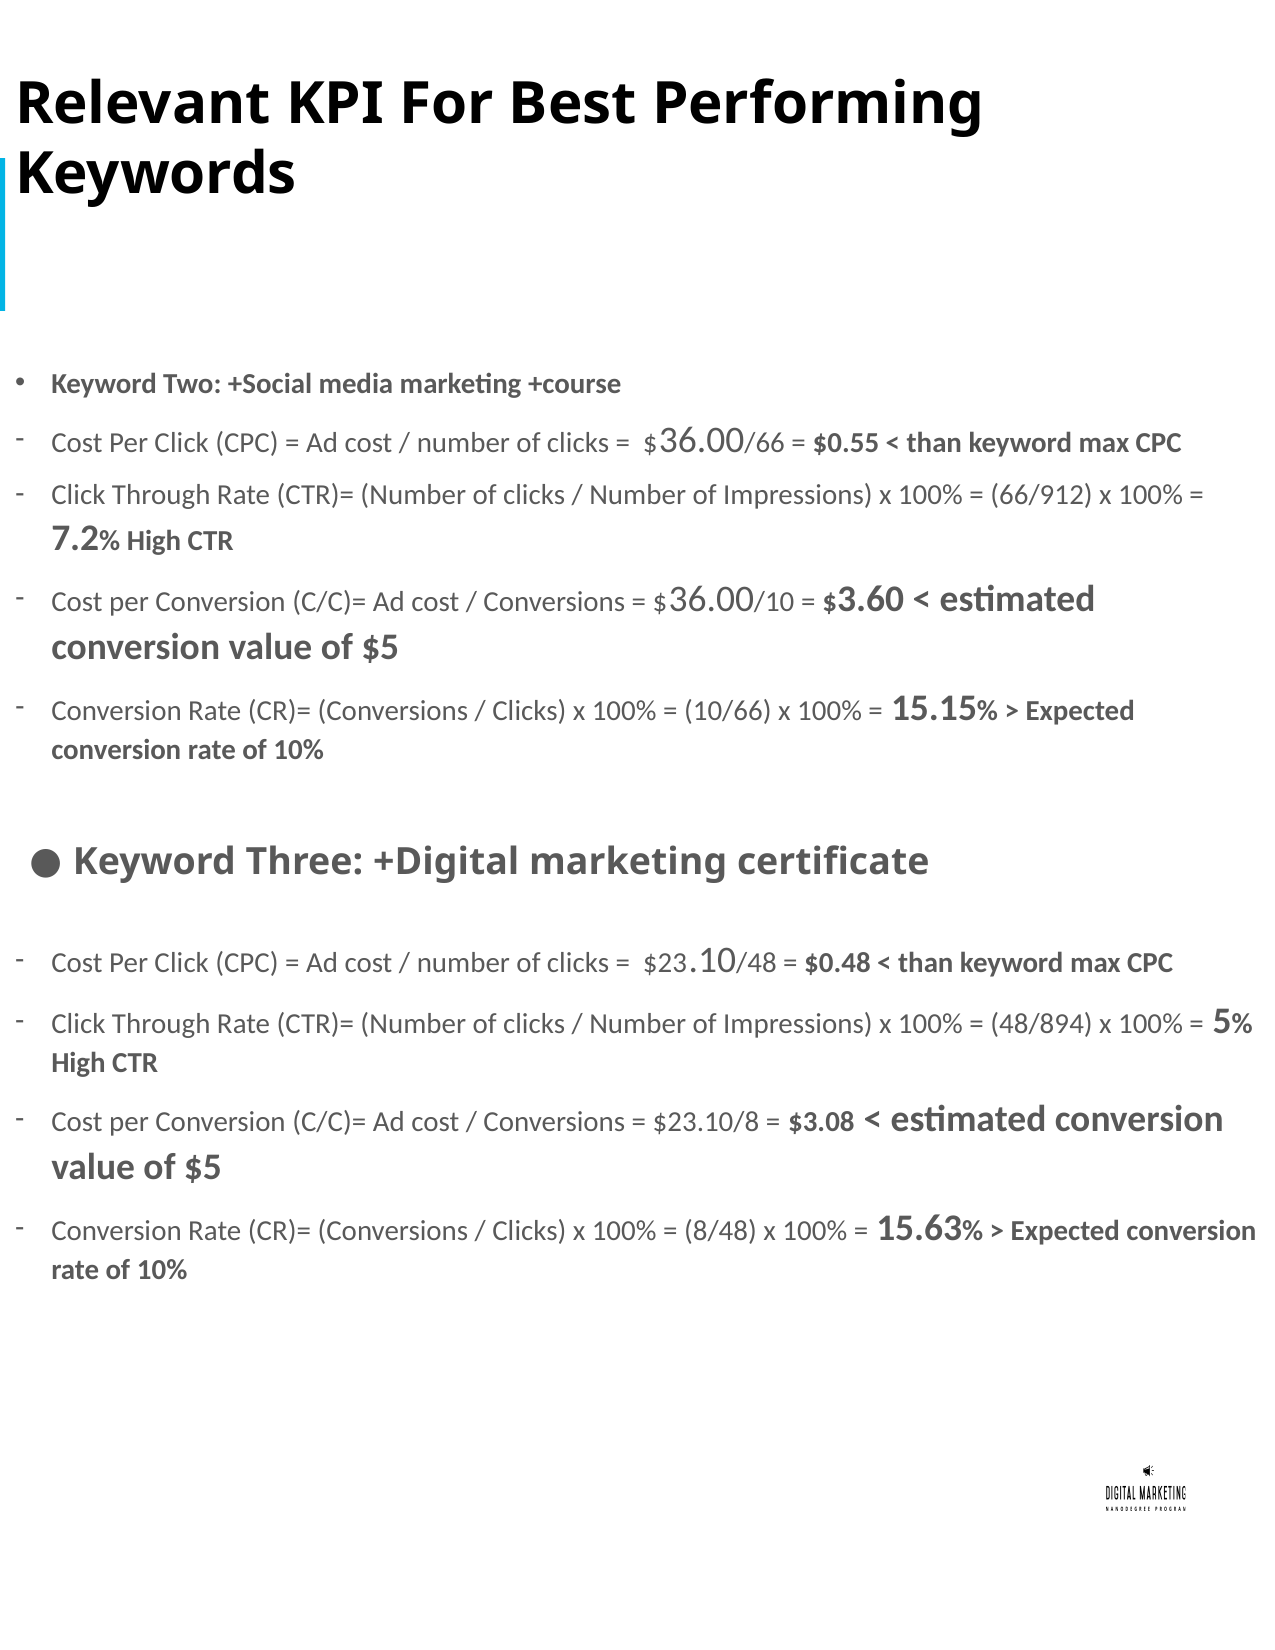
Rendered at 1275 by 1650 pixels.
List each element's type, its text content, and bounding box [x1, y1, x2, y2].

title Relevant KPI For Best Performing Keywords [0, 50, 1189, 126]
list Keyword Two: +Social media marketing +course Cost Per Click (CPC) = Ad cost / number of clicks = $36.00/66 = $0.55 < than keyword max CPC Click Through Rate (CTR)= (Number of clicks / Number of Impressions) x 100% = (66/912) x 100% = 7.2% High CTR Cost per Conversion (C/C)= Ad cost / Conversions = $36.00/10 = $3.60 < estimated conversion value of $5 Conversion Rate (CR)= (Conversions / Clicks) x 100% = (10/66) x 100% = 15.15% > Expected conversion rate of 10% Keyword Three: +Digital marketing certificate Cost Per Click (CPC) = Ad cost / number of clicks = $23.10/48 = $0.48 < than keyword max CPC Click Through Rate (CTR)= (Number of clicks / Number of Impressions) x 100% = (48/894) x 100% = 5% High CTR Cost per Conversion (C/C)= Ad cost / Conversions = $23.10/8 = $3.08 < estimated conversion value of $5 Conversion Rate (CR)= (Conversions / Clicks) x 100% = (8/48) x 100% = 15.63% > Expected conversion rate of 10% [0, 346, 1275, 1350]
picture [1106, 1465, 1186, 1511]
